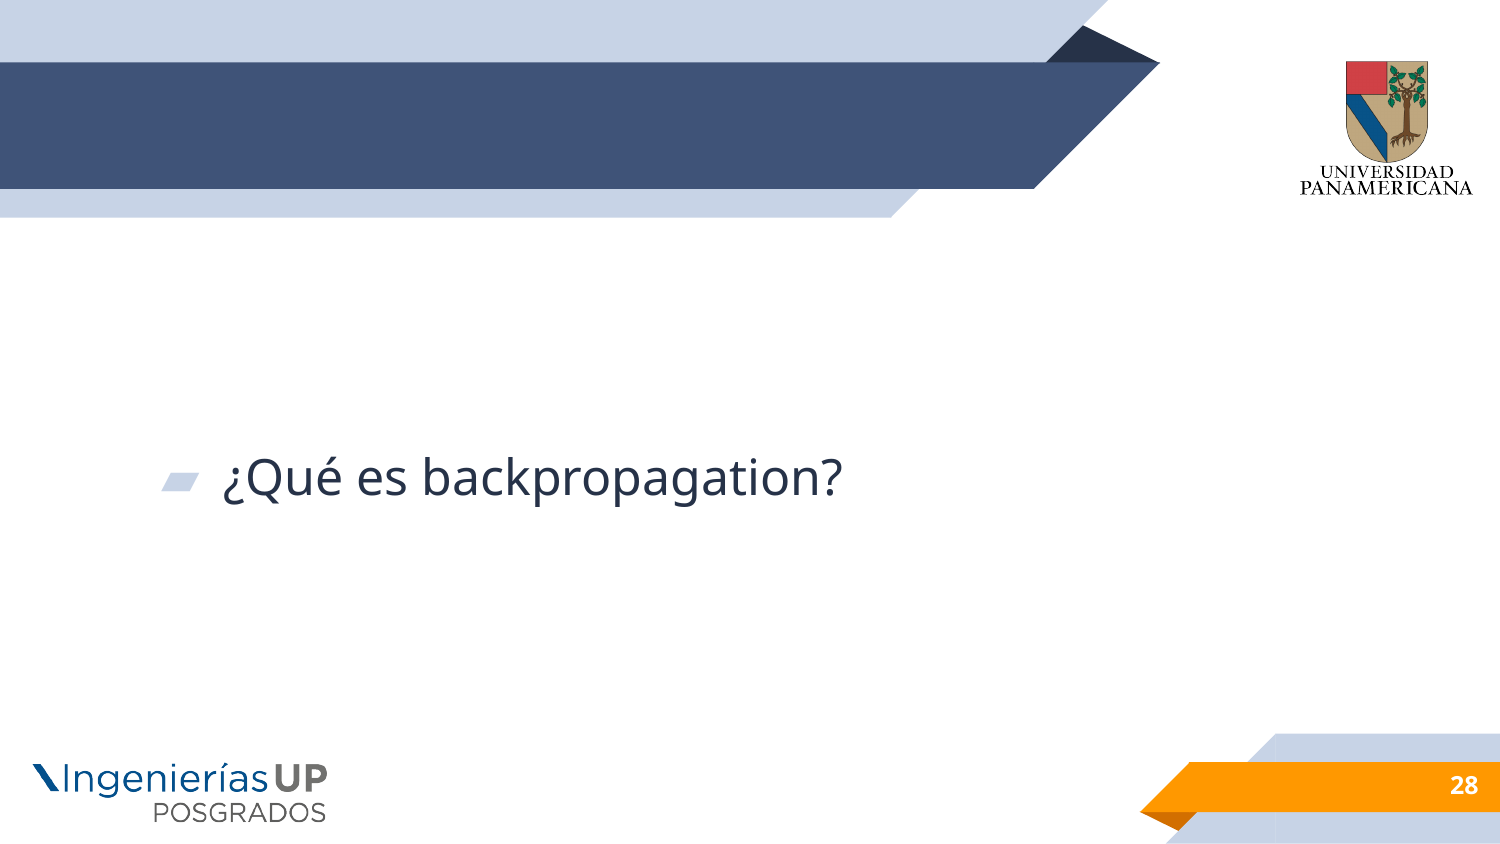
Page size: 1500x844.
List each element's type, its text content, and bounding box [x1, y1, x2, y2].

list ¿Qué es backpropagation? [133, 217, 1140, 734]
picture [1286, 44, 1490, 210]
picture [15, 737, 344, 844]
slide_number 28 [1249, 760, 1494, 813]
